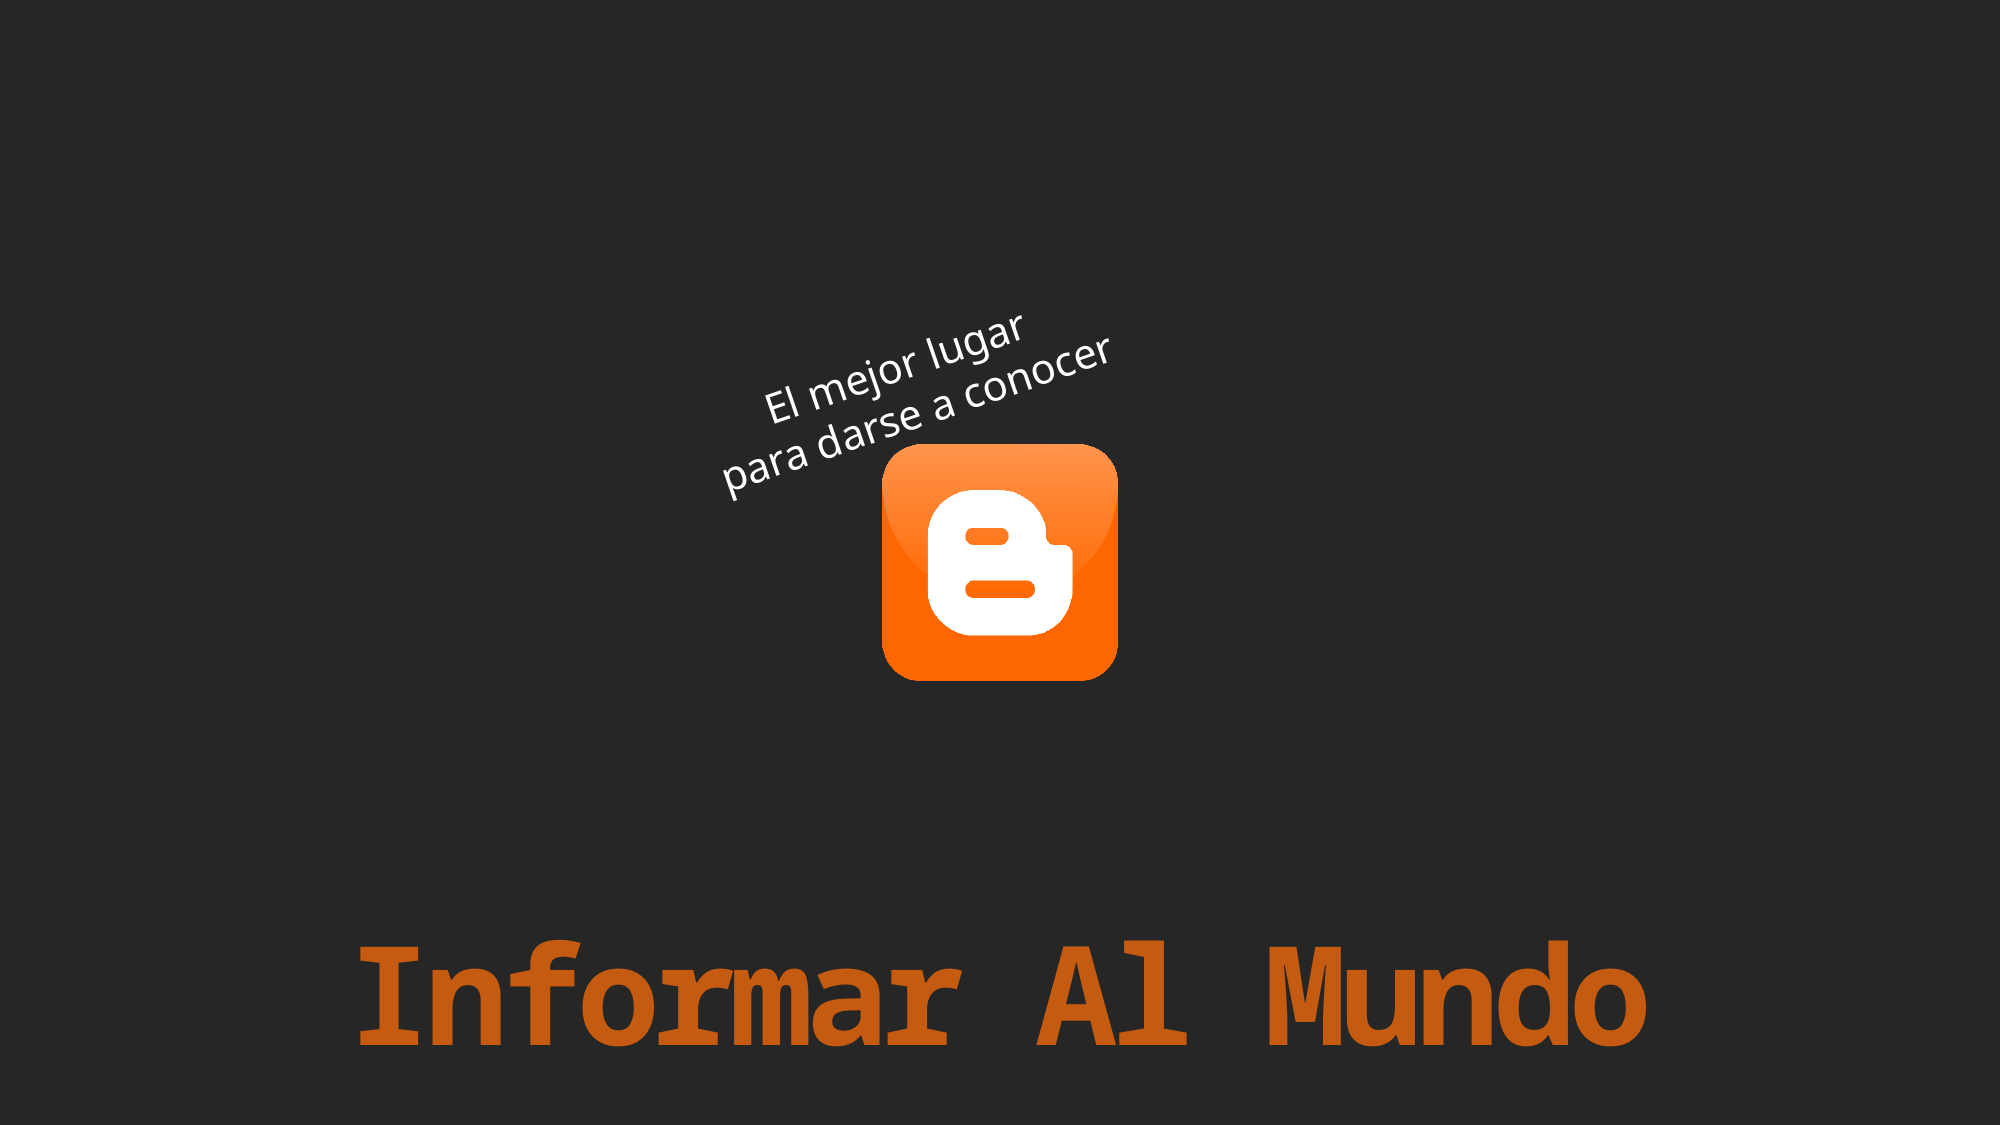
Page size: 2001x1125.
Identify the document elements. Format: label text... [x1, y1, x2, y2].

text_box Informar Al Mundo [171, 900, 1829, 1081]
picture [882, 444, 1118, 681]
text_box El mejor lugar para darse a conocer [548, 214, 1270, 560]
